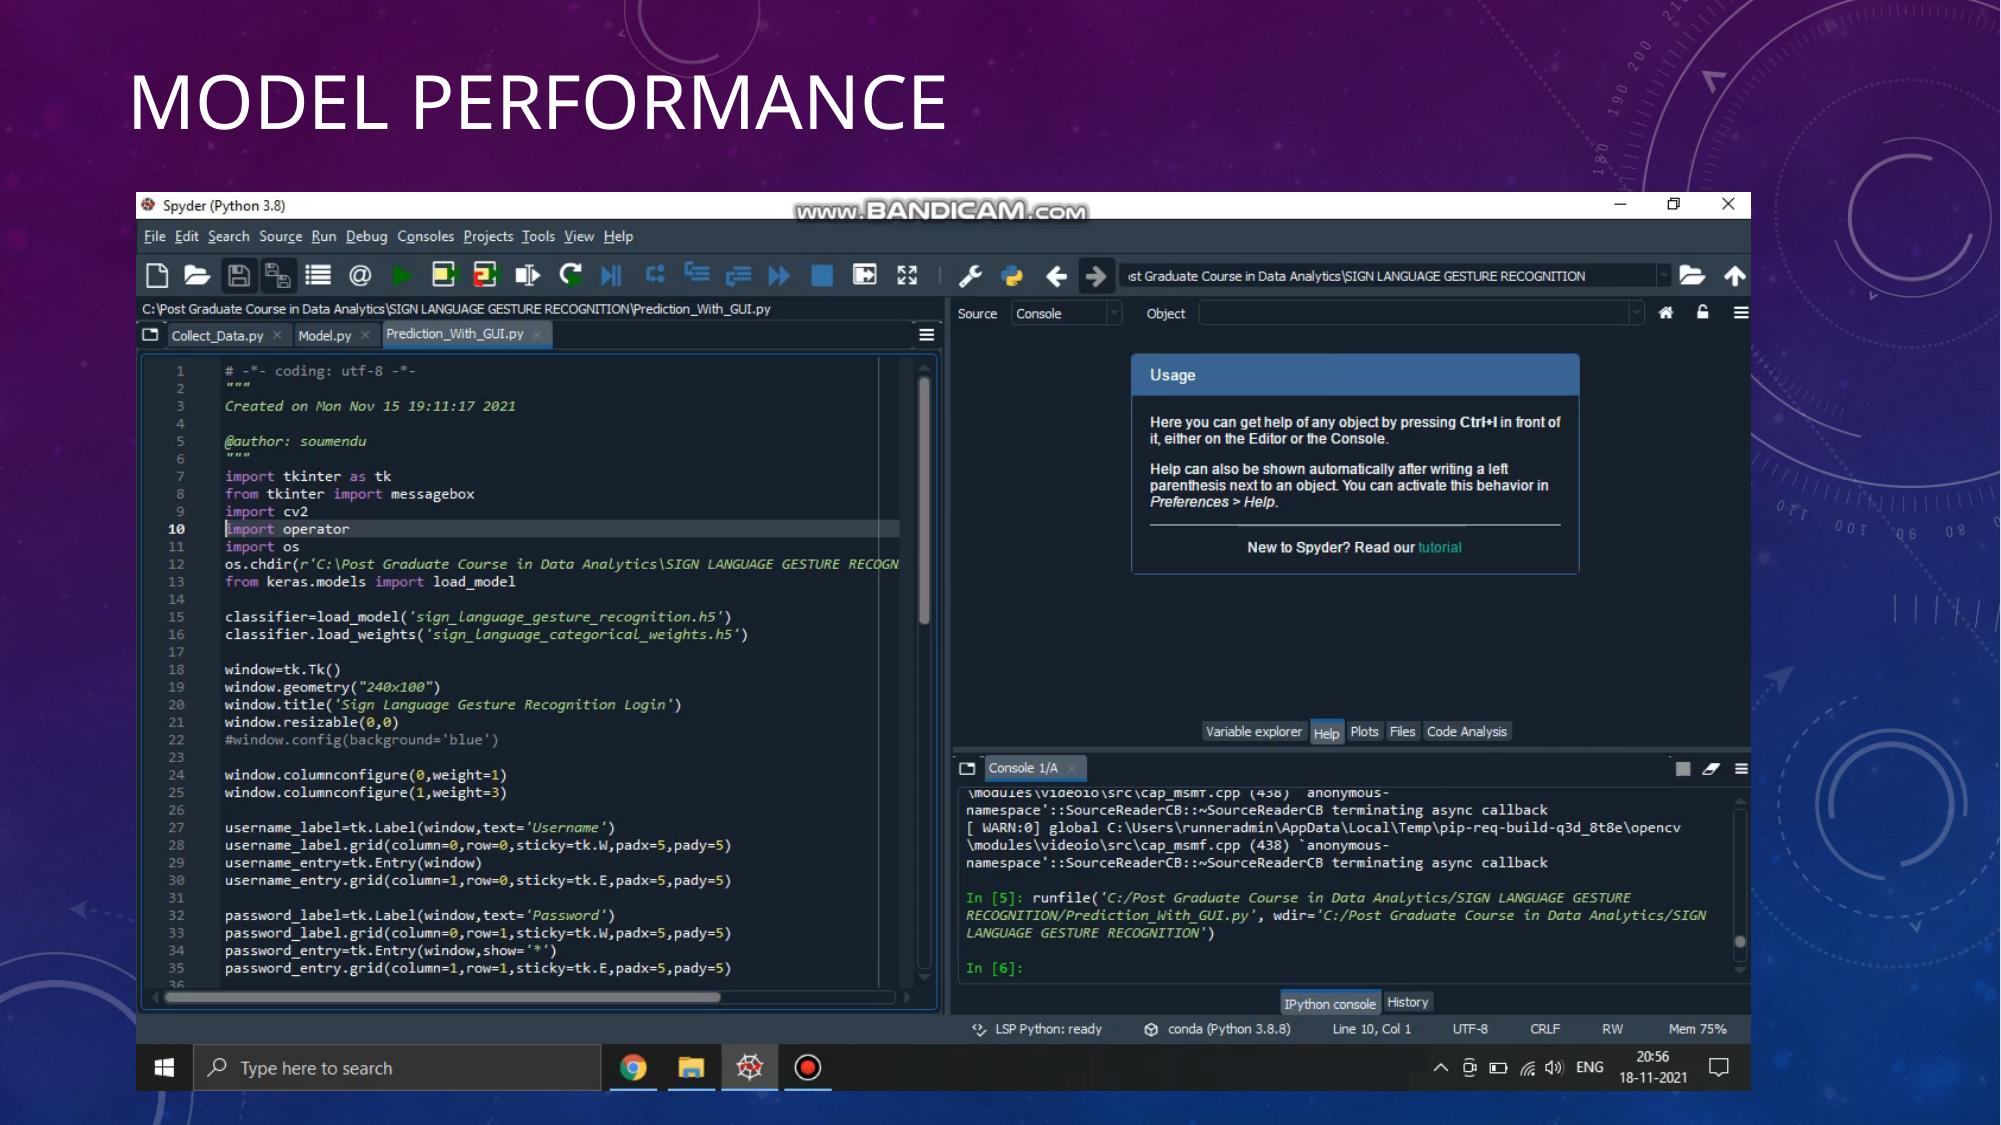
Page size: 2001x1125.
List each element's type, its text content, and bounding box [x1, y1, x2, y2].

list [135, 191, 1752, 1092]
picture [0, 0, 2001, 1125]
title MODEL PERFORMANCE [112, 7, 1775, 193]
